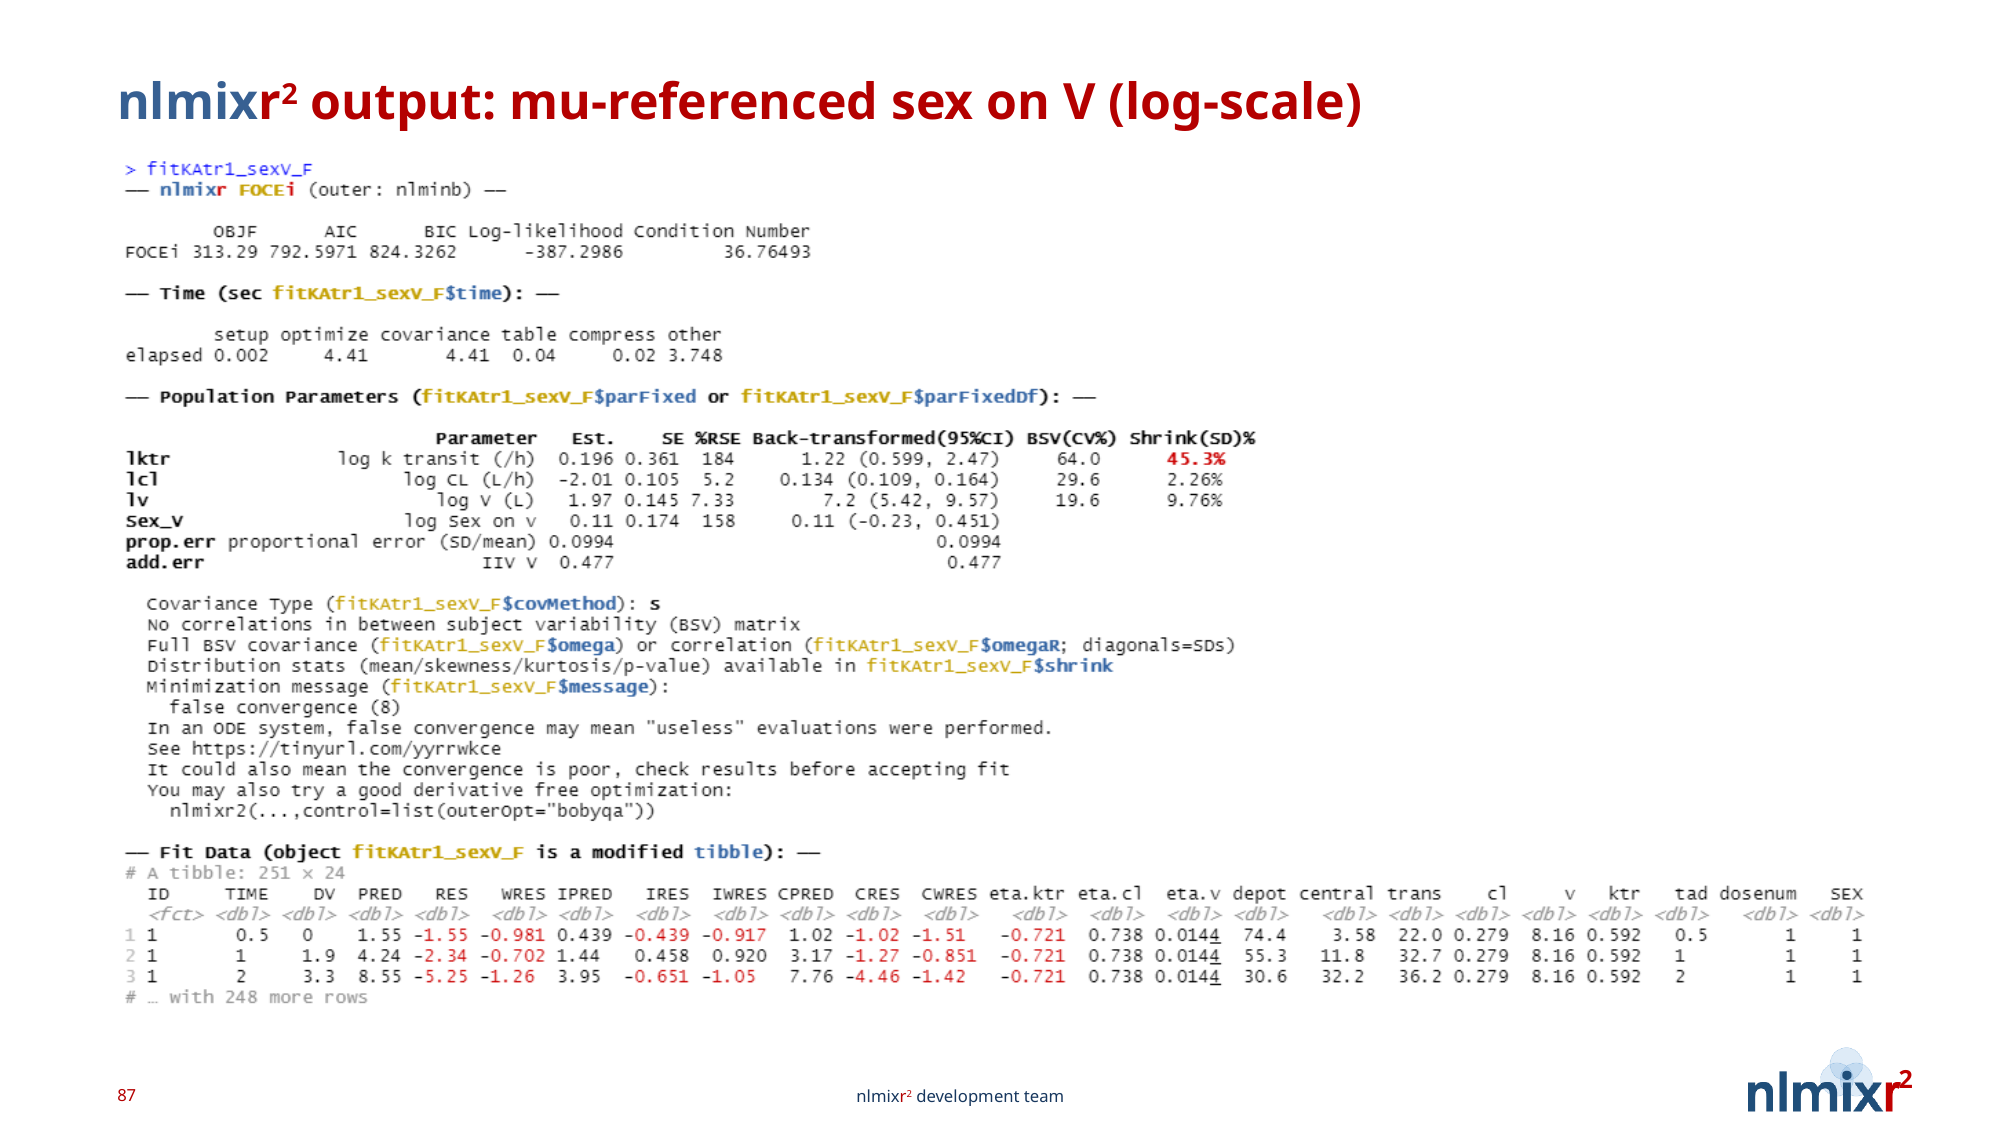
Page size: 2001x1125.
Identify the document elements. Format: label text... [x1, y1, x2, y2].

picture [1738, 1036, 1910, 1123]
picture [119, 160, 1881, 1006]
title nlmixr2 output: mu-referenced sex on V (log-scale) [102, 18, 1898, 181]
slide_number 87 [102, 1076, 276, 1115]
footer nlmixr2 development team [354, 1076, 1567, 1115]
